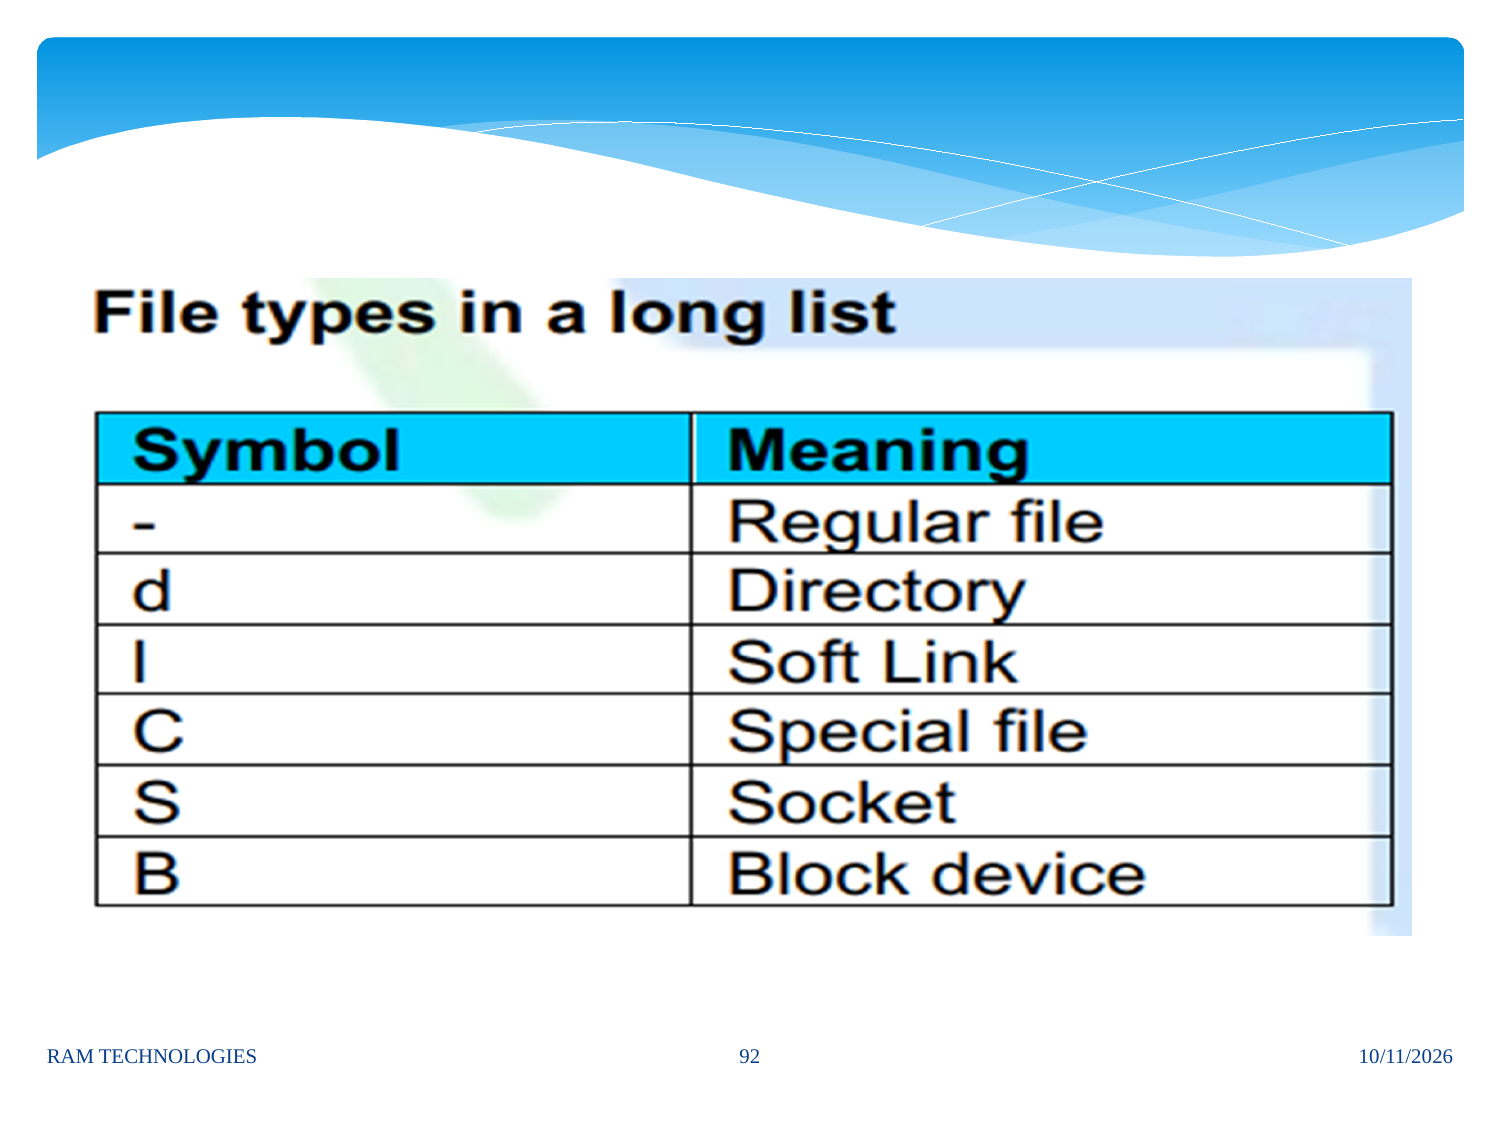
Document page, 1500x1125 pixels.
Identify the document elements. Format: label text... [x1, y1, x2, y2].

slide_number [847, 1025, 1469, 1086]
slide_number 92 [654, 1025, 846, 1086]
picture [76, 278, 1412, 936]
footer RAM TECHNOLOGIES [31, 1025, 653, 1086]
